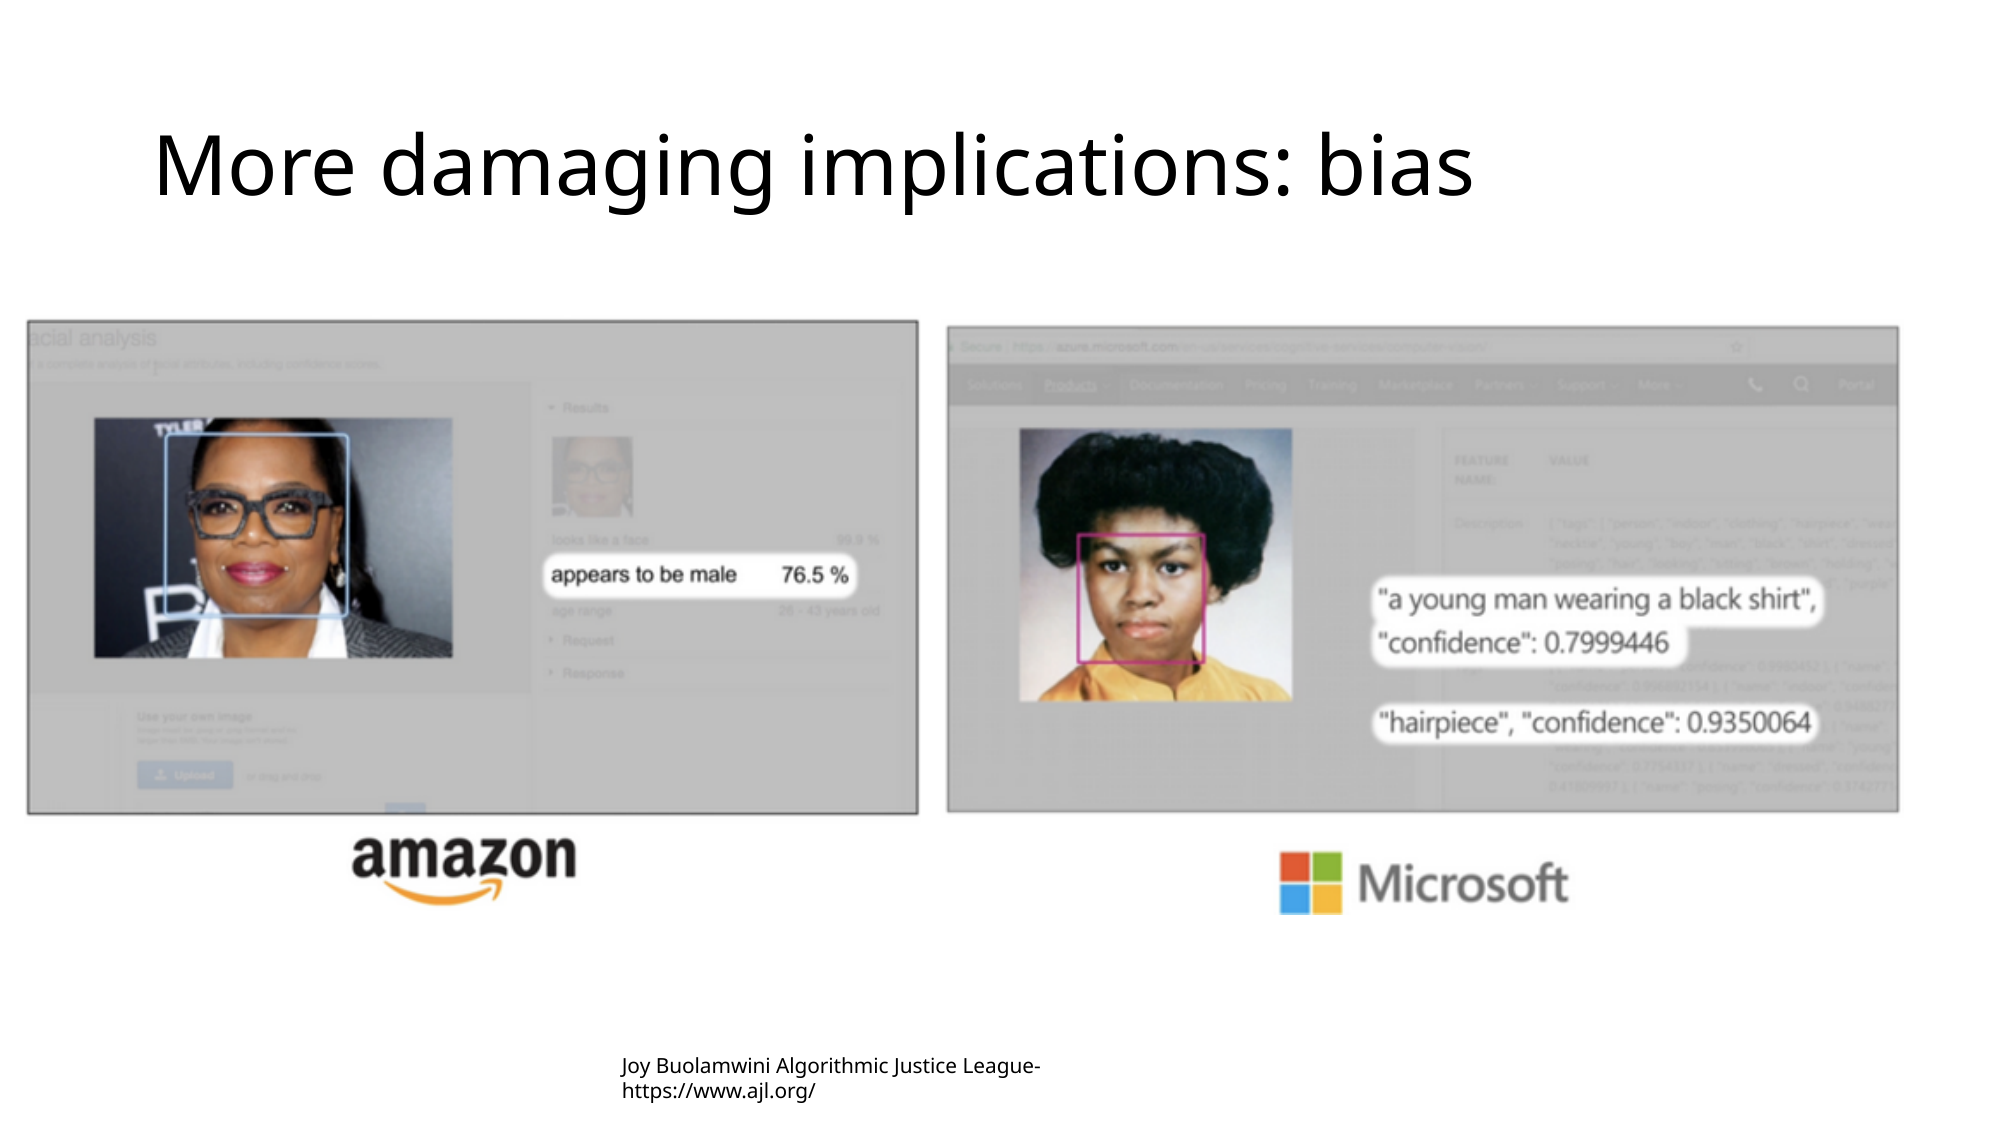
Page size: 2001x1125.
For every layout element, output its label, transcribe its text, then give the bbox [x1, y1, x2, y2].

text_box Joy Buolamwini Algorithmic Justice League- https://www.ajl.org/ [621, 1053, 1219, 1103]
picture [938, 314, 1904, 916]
picture [24, 314, 921, 912]
title More damaging implications: bias [137, 59, 1863, 278]
